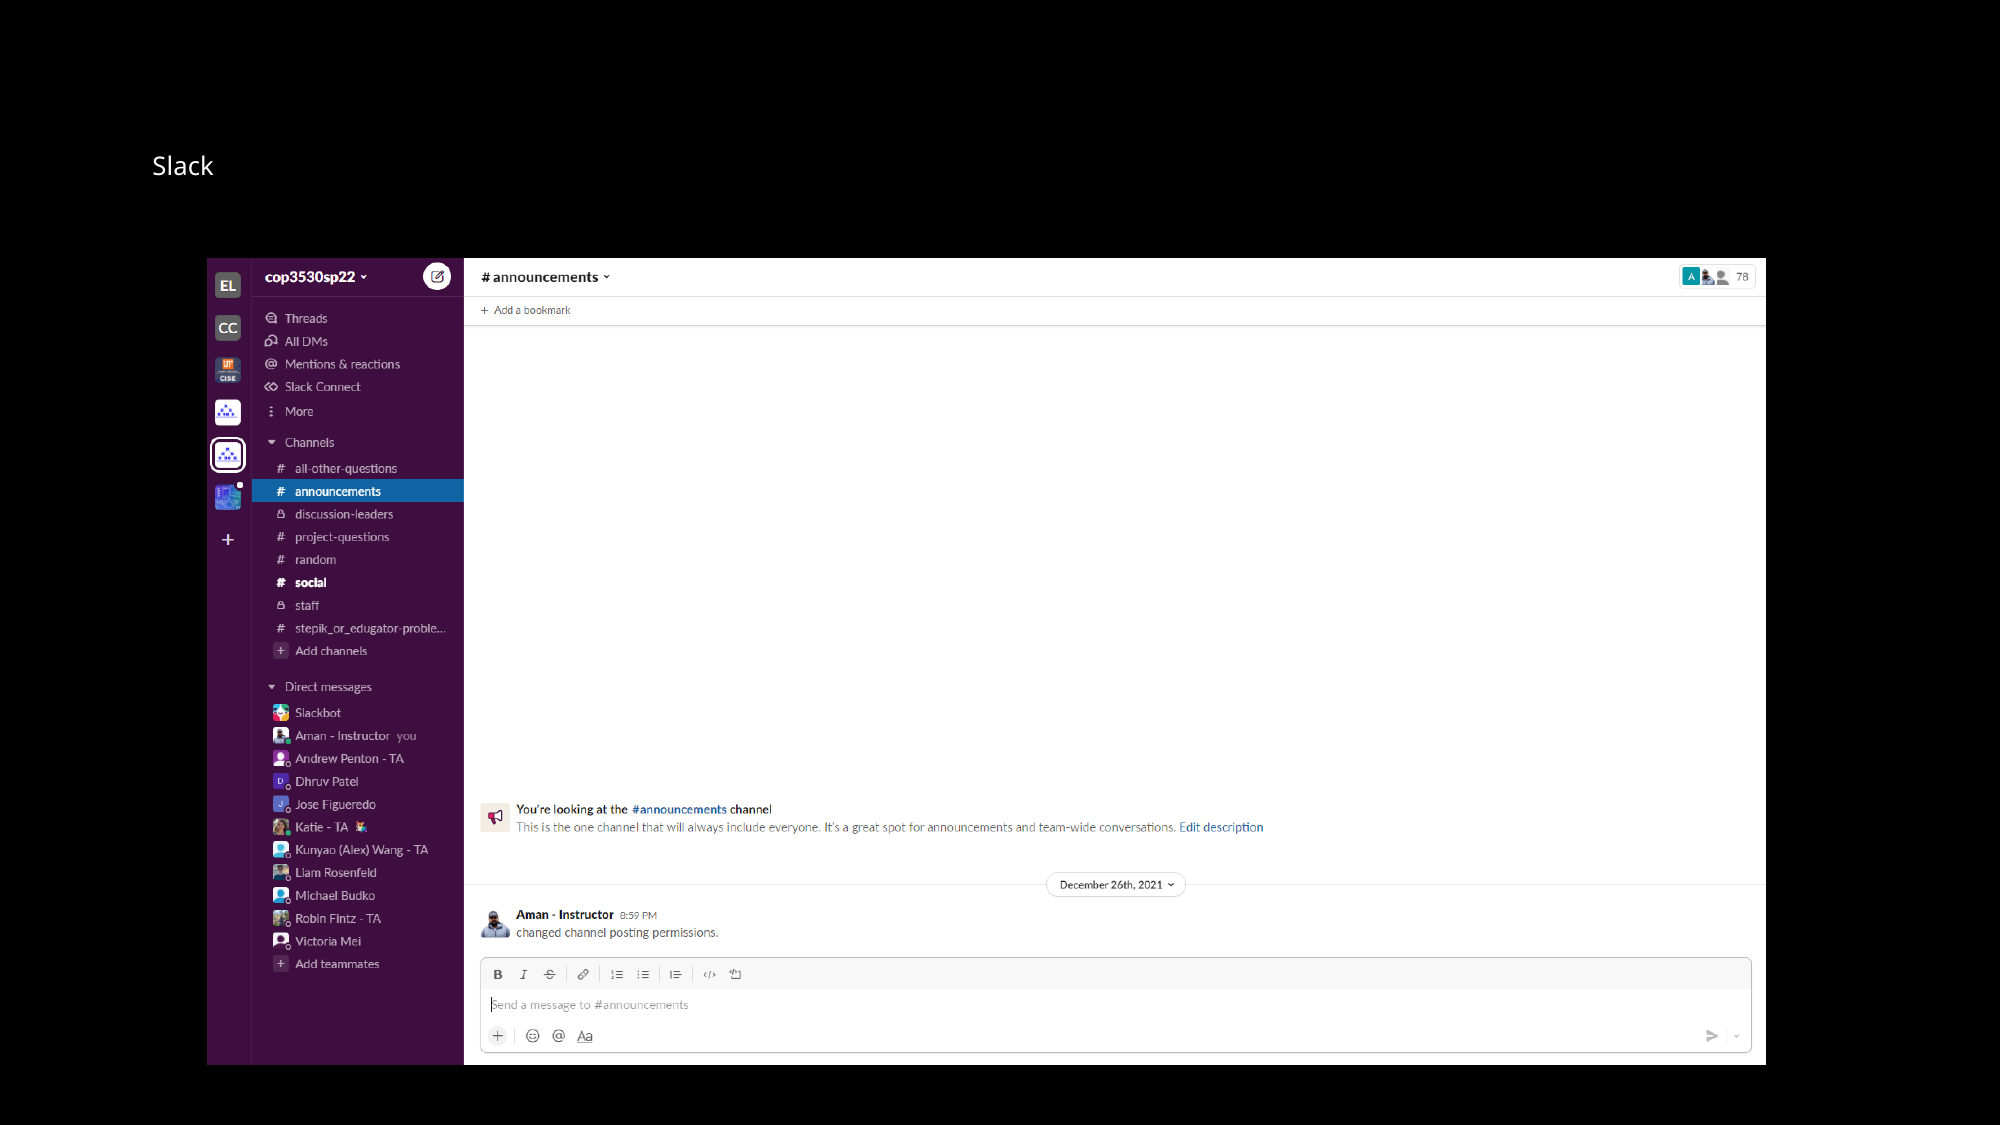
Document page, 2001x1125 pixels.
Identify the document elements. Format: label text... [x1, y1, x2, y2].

picture [207, 258, 1766, 1066]
title Slack [137, 59, 1863, 278]
